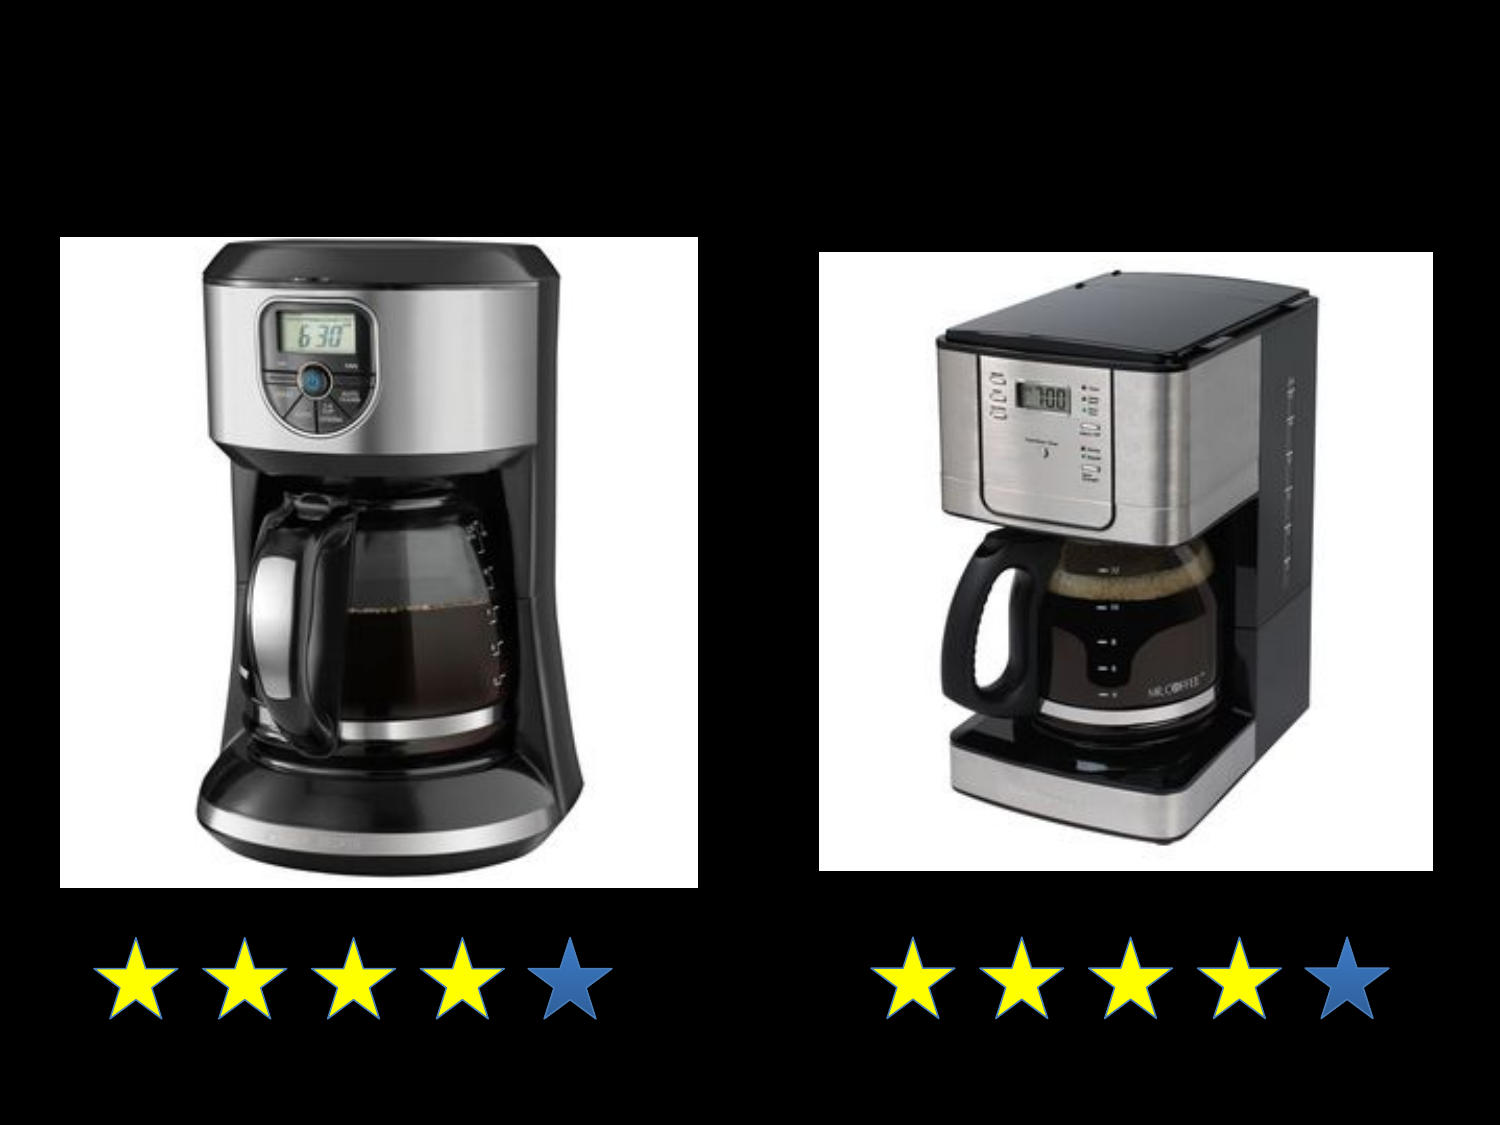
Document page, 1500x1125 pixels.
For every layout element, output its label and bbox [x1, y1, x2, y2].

text_box [870, 936, 956, 1020]
text_box [1196, 936, 1283, 1020]
text_box [1304, 936, 1390, 1020]
text_box [527, 936, 613, 1020]
text_box [93, 936, 179, 1020]
picture [819, 251, 1433, 872]
text_box [419, 936, 505, 1020]
text_box [202, 936, 288, 1020]
text_box [310, 936, 397, 1020]
text_box [979, 936, 1065, 1020]
text_box [1087, 936, 1174, 1020]
picture [60, 237, 699, 888]
